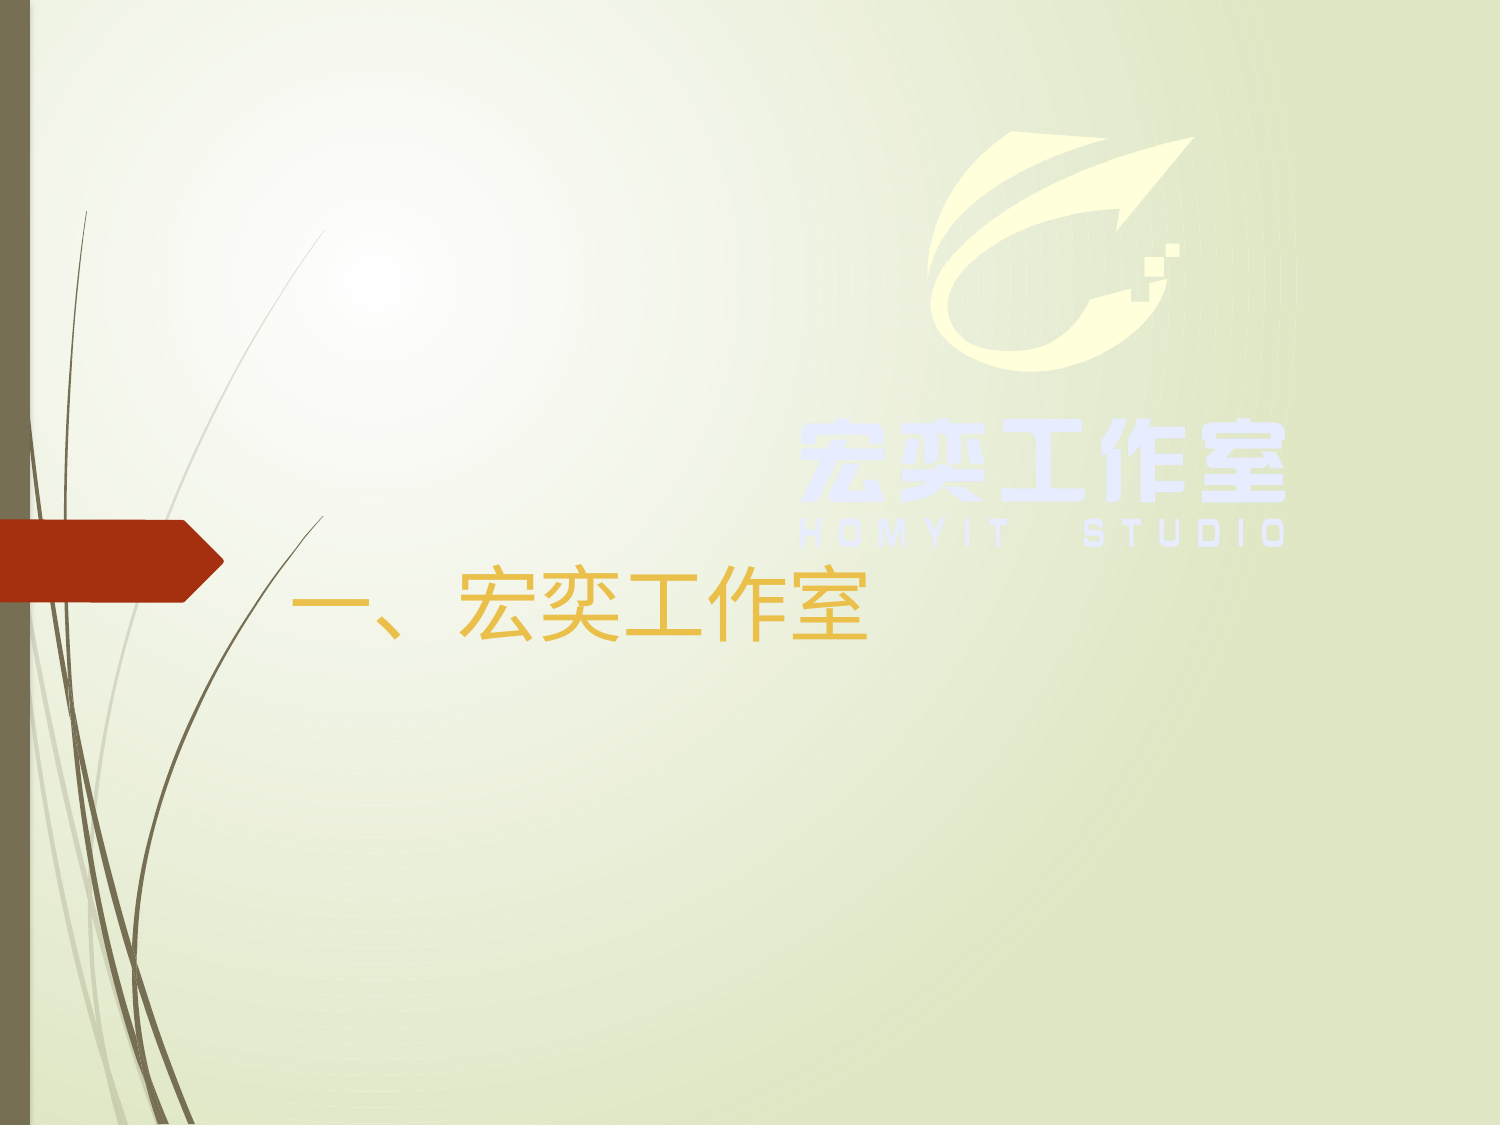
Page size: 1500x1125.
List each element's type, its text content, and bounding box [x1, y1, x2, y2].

title 一、宏奕工作室 [274, 418, 1357, 660]
picture [778, 78, 1303, 603]
